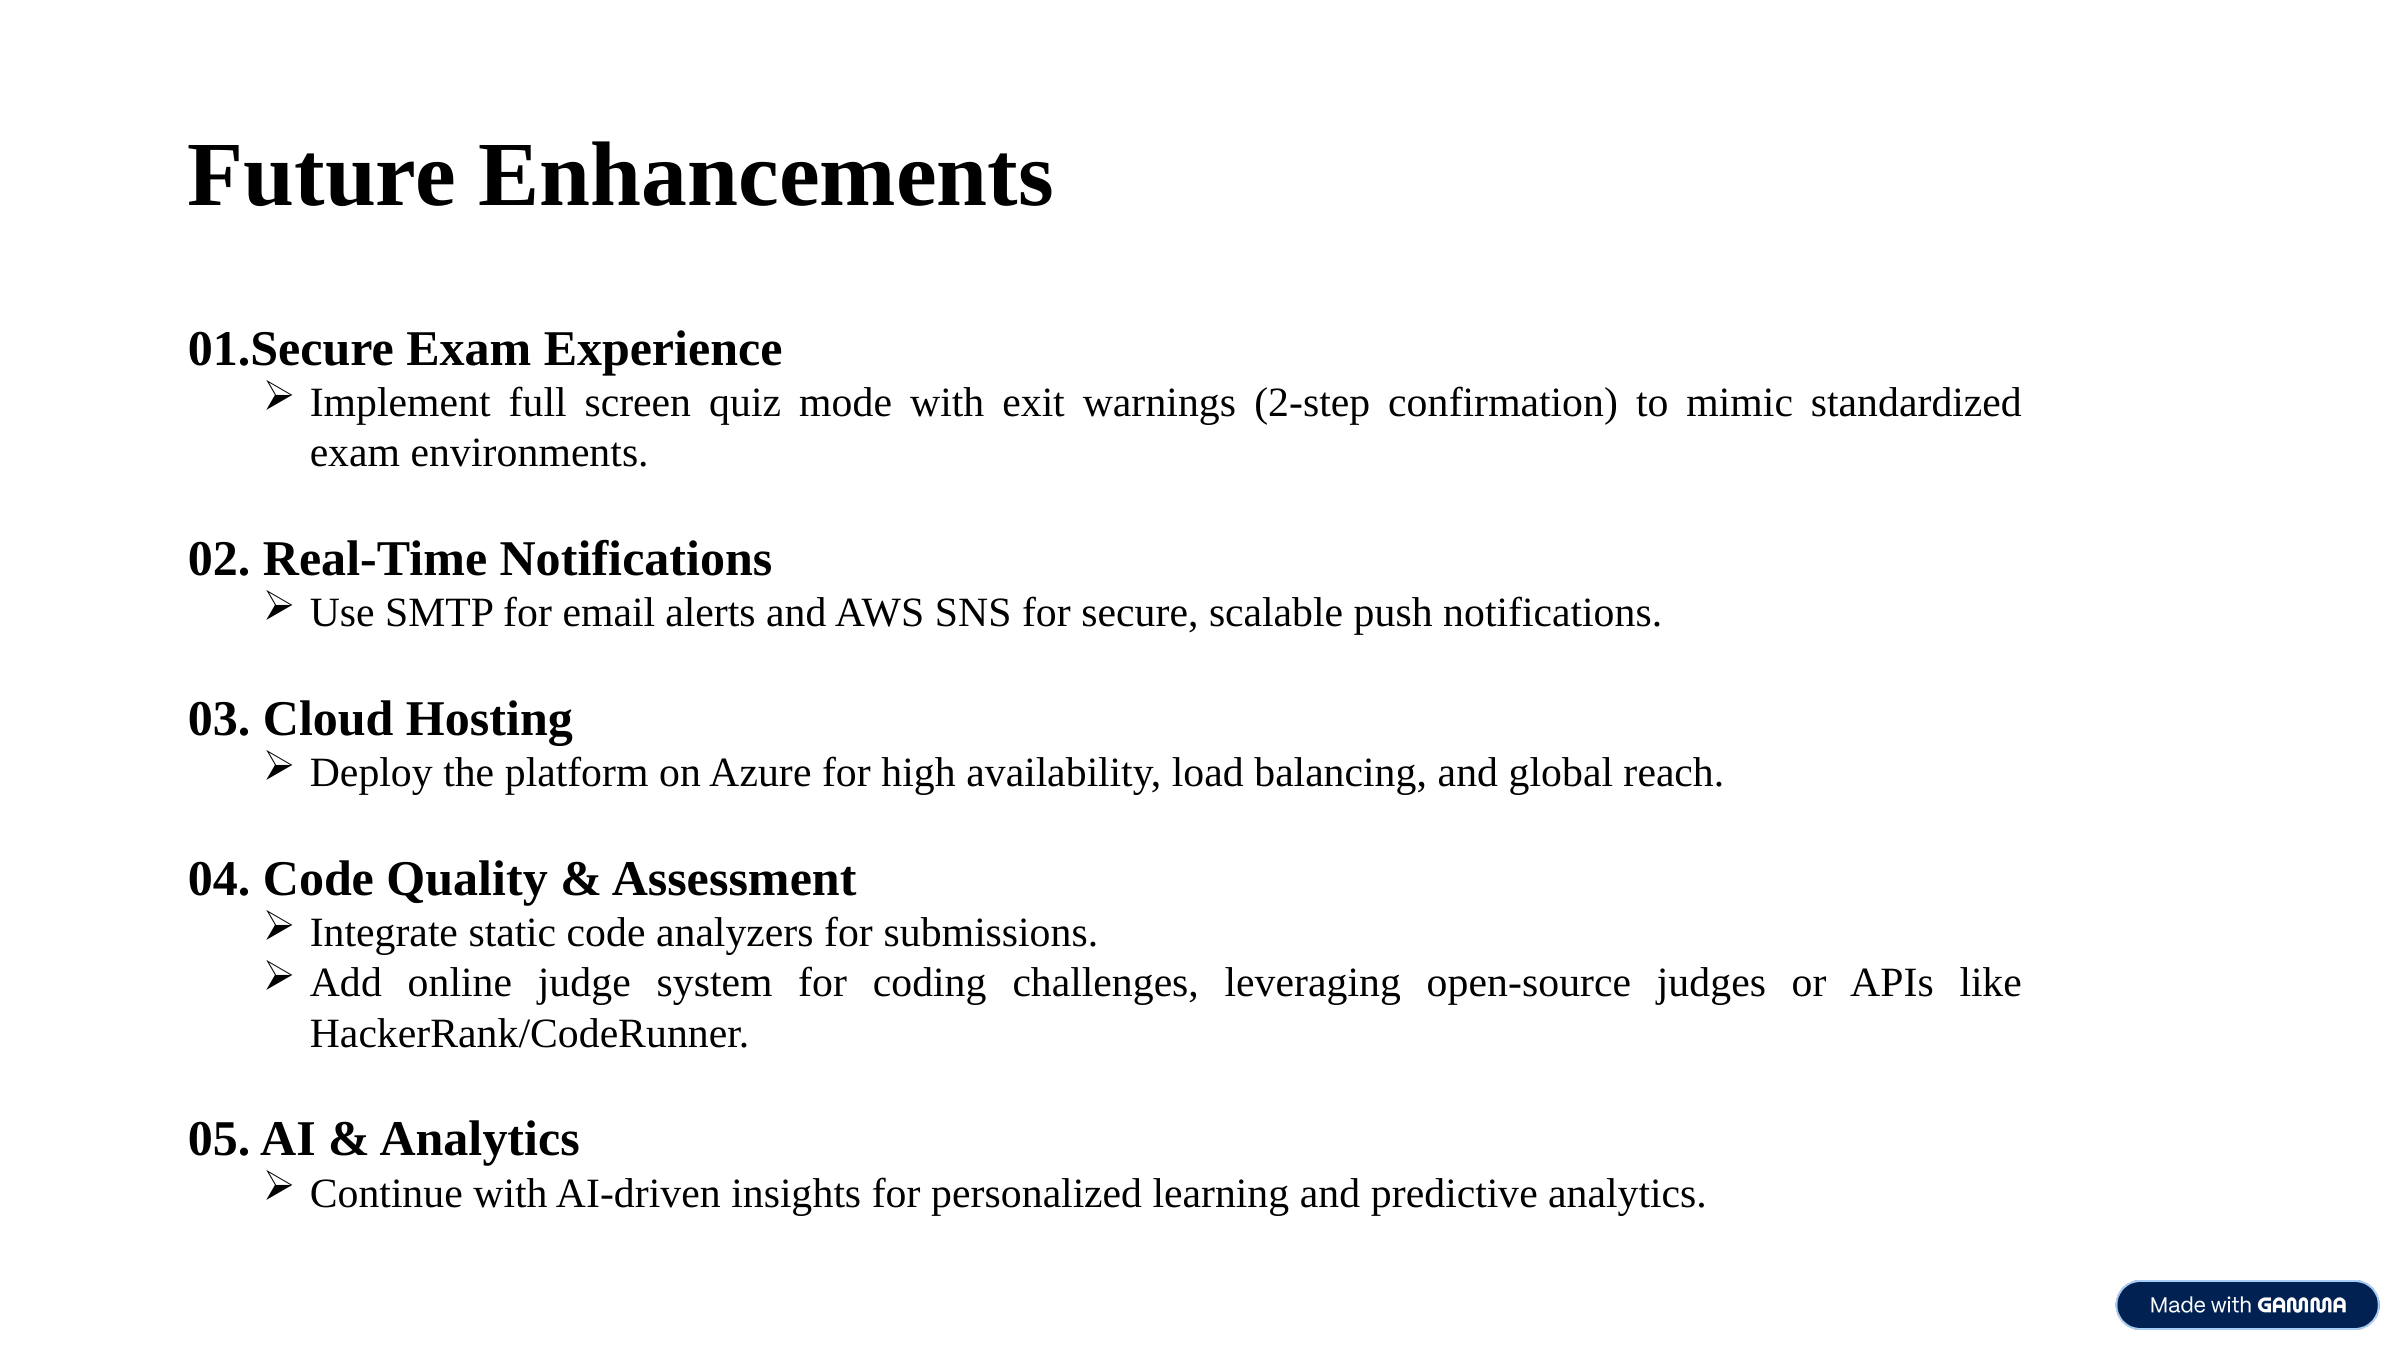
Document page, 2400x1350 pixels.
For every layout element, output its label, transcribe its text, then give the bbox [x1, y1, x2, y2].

text_box Future Enhancements [173, 106, 1373, 231]
text_box 01.Secure Exam Experience Implement full screen quiz mode with exit warnings (2-step confirmation) to mimic standardized exam environments. 02. Real-Time Notifications Use SMTP for email alerts and AWS SNS for secure, scalable push notifications. 03. Cloud Hosting Deploy the platform on Azure for high availability, load balancing, and global reach. 04. Code Quality & Assessment Integrate static code analyzers for submissions. Add online judge system for coding challenges, leveraging open-source judges or APIs like HackerRank/CodeRunner. 05. AI & Analytics Continue with AI-driven insights for personalized learning and predictive analytics. [173, 307, 2039, 1223]
picture [2106, 1271, 2389, 1339]
